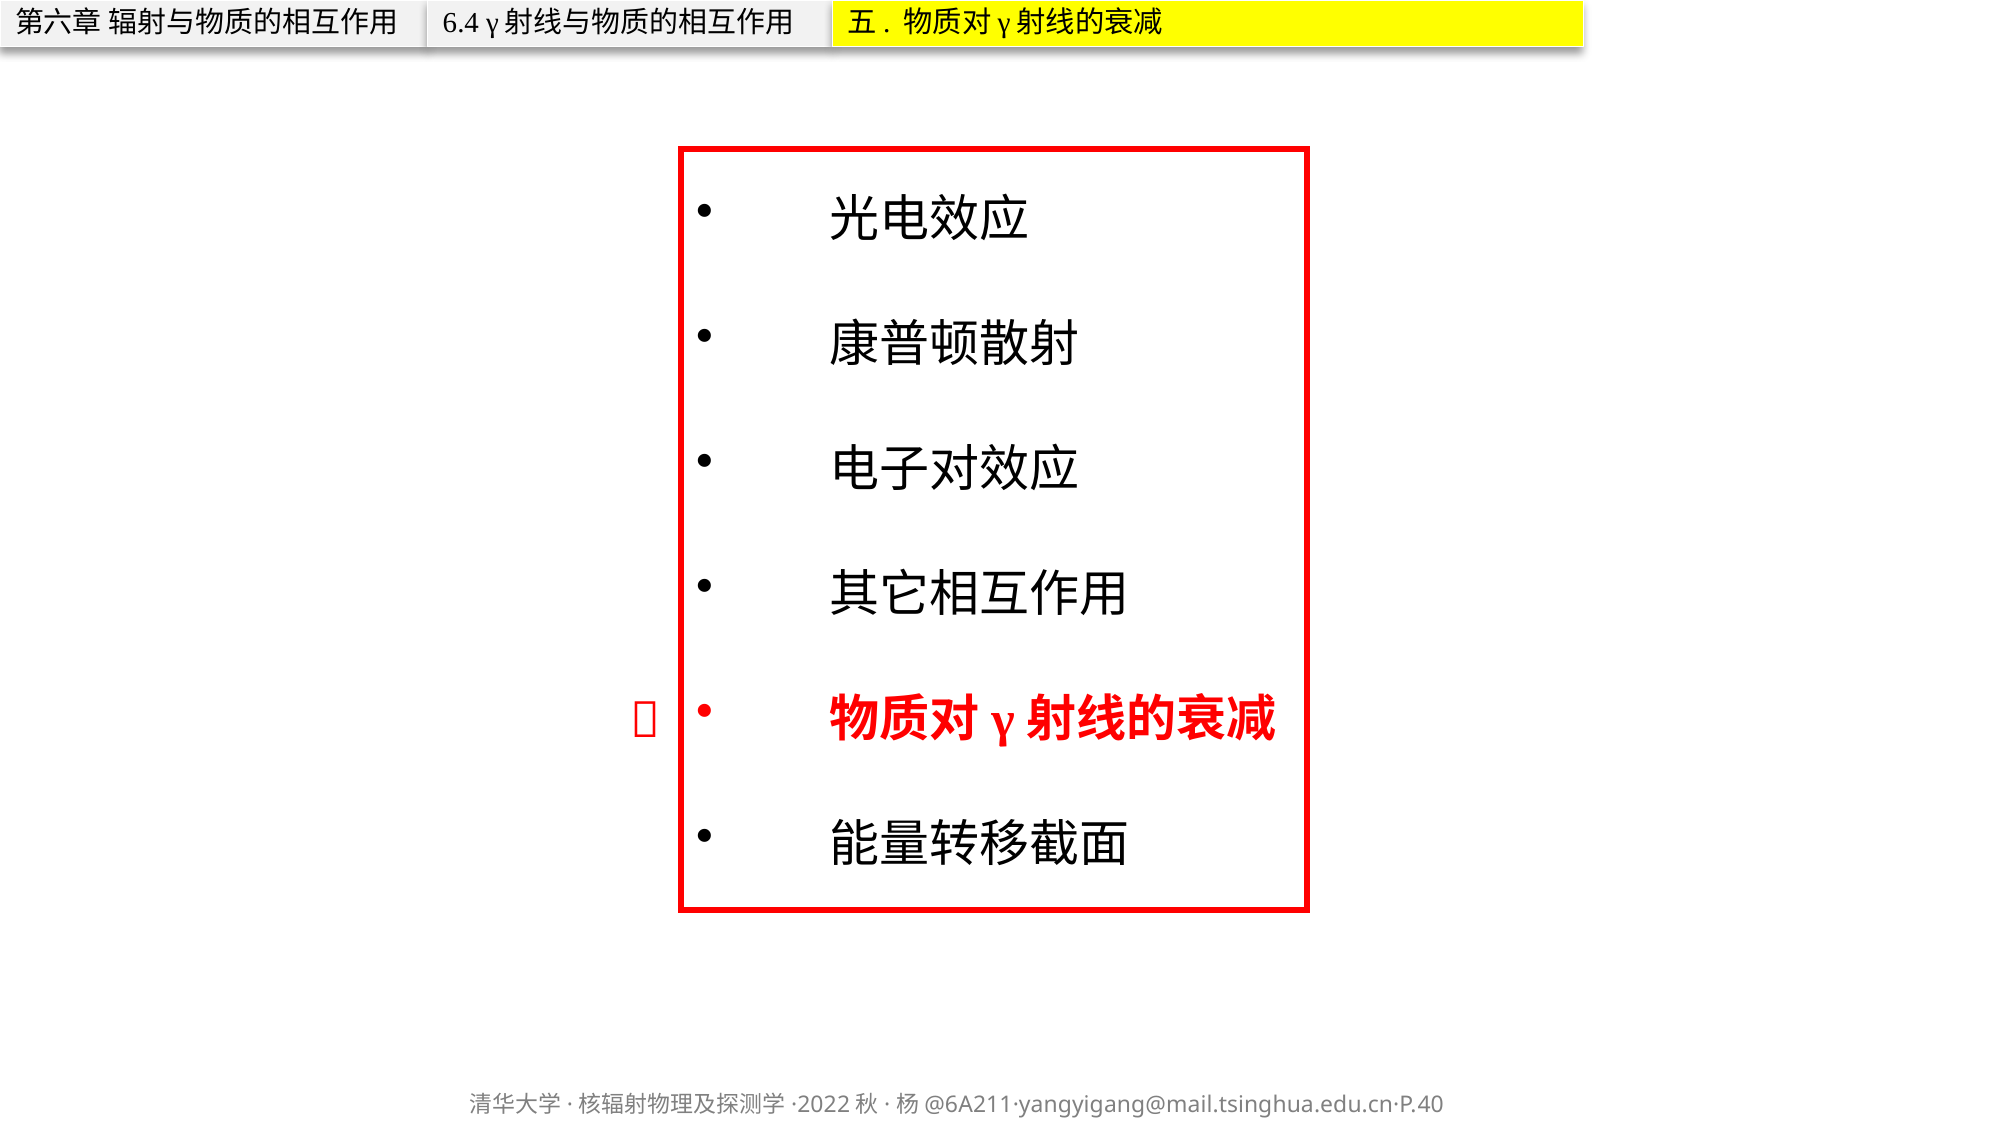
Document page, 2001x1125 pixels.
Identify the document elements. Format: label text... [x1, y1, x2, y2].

list 第六章 辐射与物质的相互作用 [0, 0, 427, 47]
text_box 光电效应 康普顿散射 电子对效应 其它相互作用 物质对γ射线的衰减 能量转移截面 [681, 149, 1308, 910]
text_box  [616, 680, 676, 756]
list 五. 物质对γ射线的衰减 [832, 0, 1584, 47]
list 6.4 γ射线与物质的相互作用 [427, 0, 832, 47]
